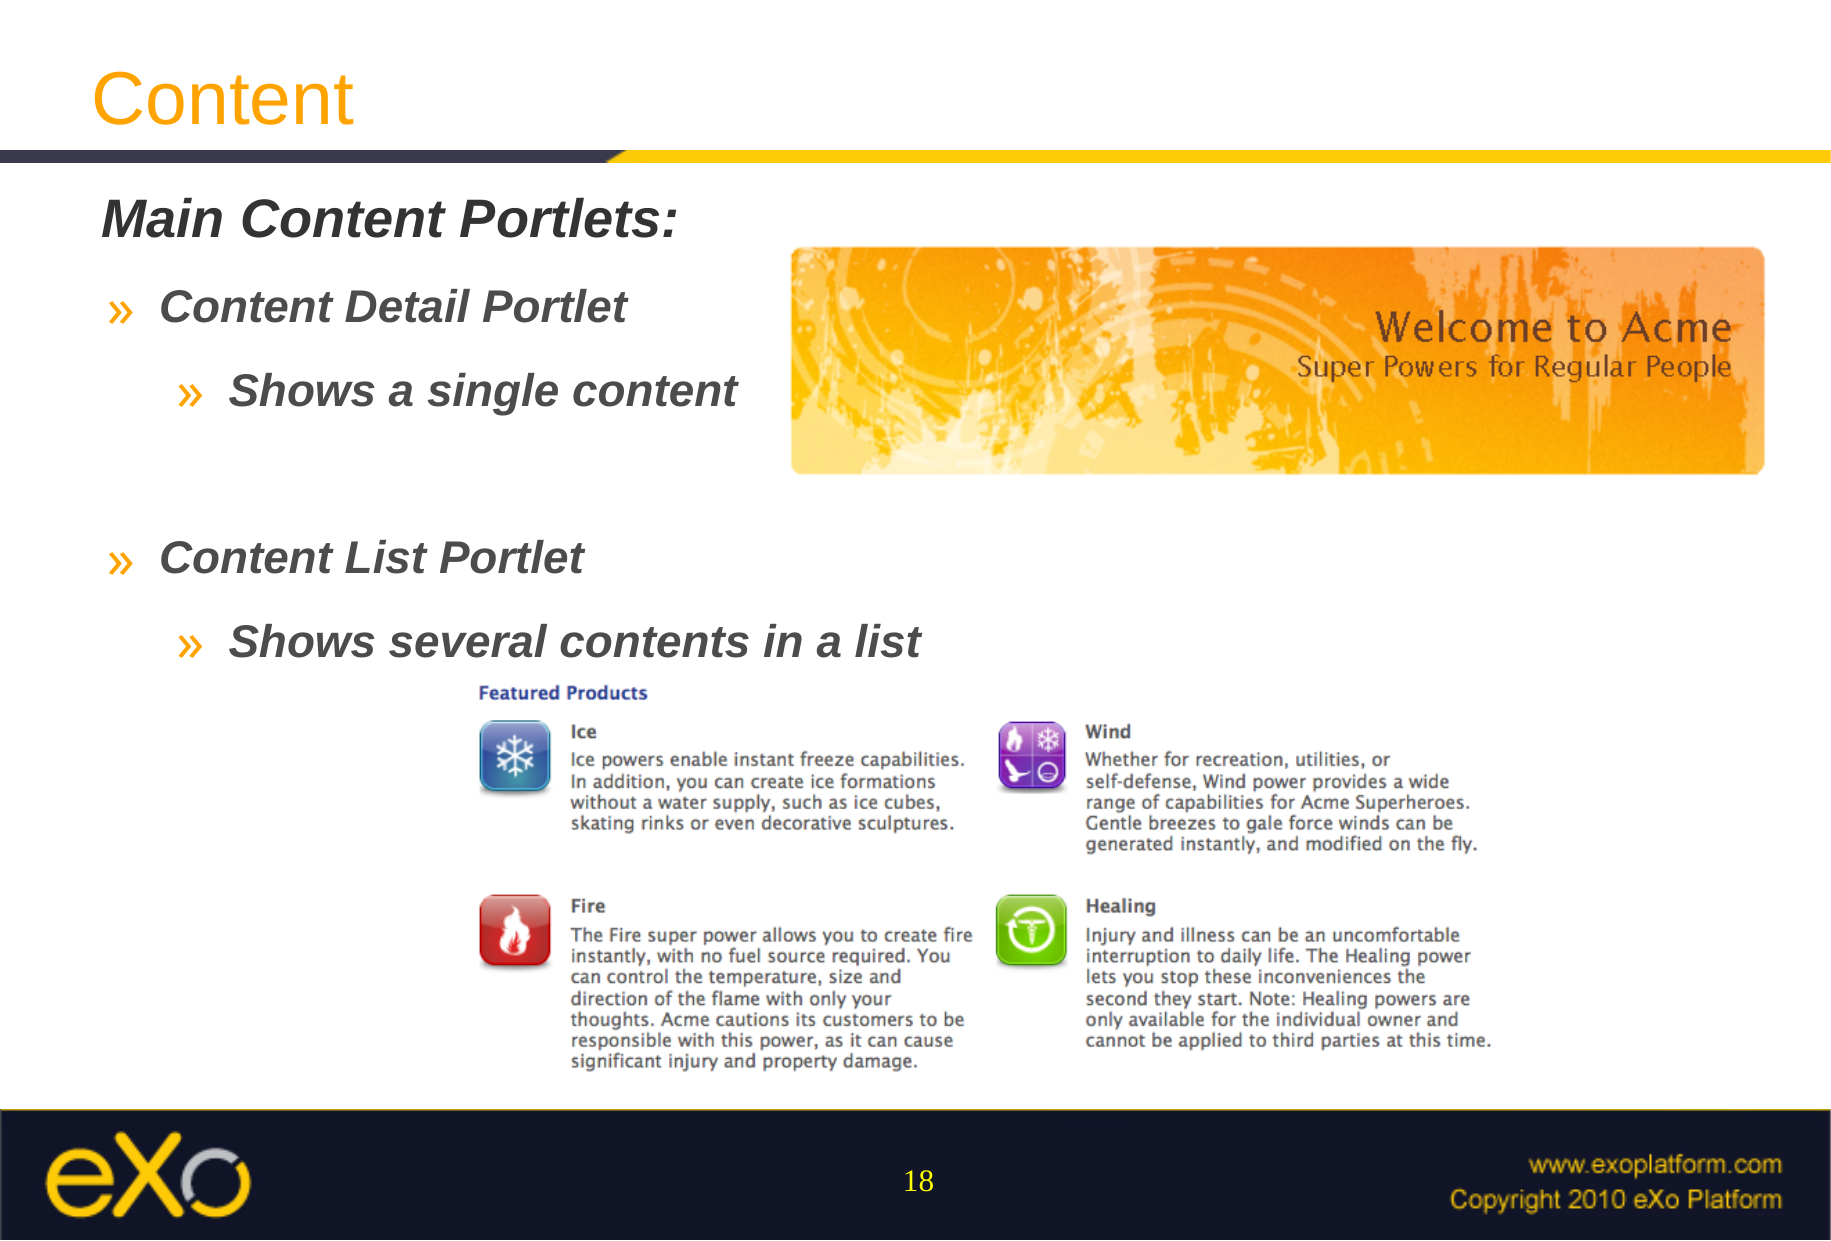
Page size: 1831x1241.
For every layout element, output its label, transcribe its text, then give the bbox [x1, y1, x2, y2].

text_box Main Content Portlets: Content Detail Portlet Shows a single content Content List Portlet Shows several contents in a list [71, 186, 1767, 1077]
picture [785, 241, 1773, 483]
text_box Content [91, 49, 1739, 151]
picture [0, 1109, 1831, 1240]
picture [0, 150, 1831, 163]
picture [466, 678, 1518, 1095]
